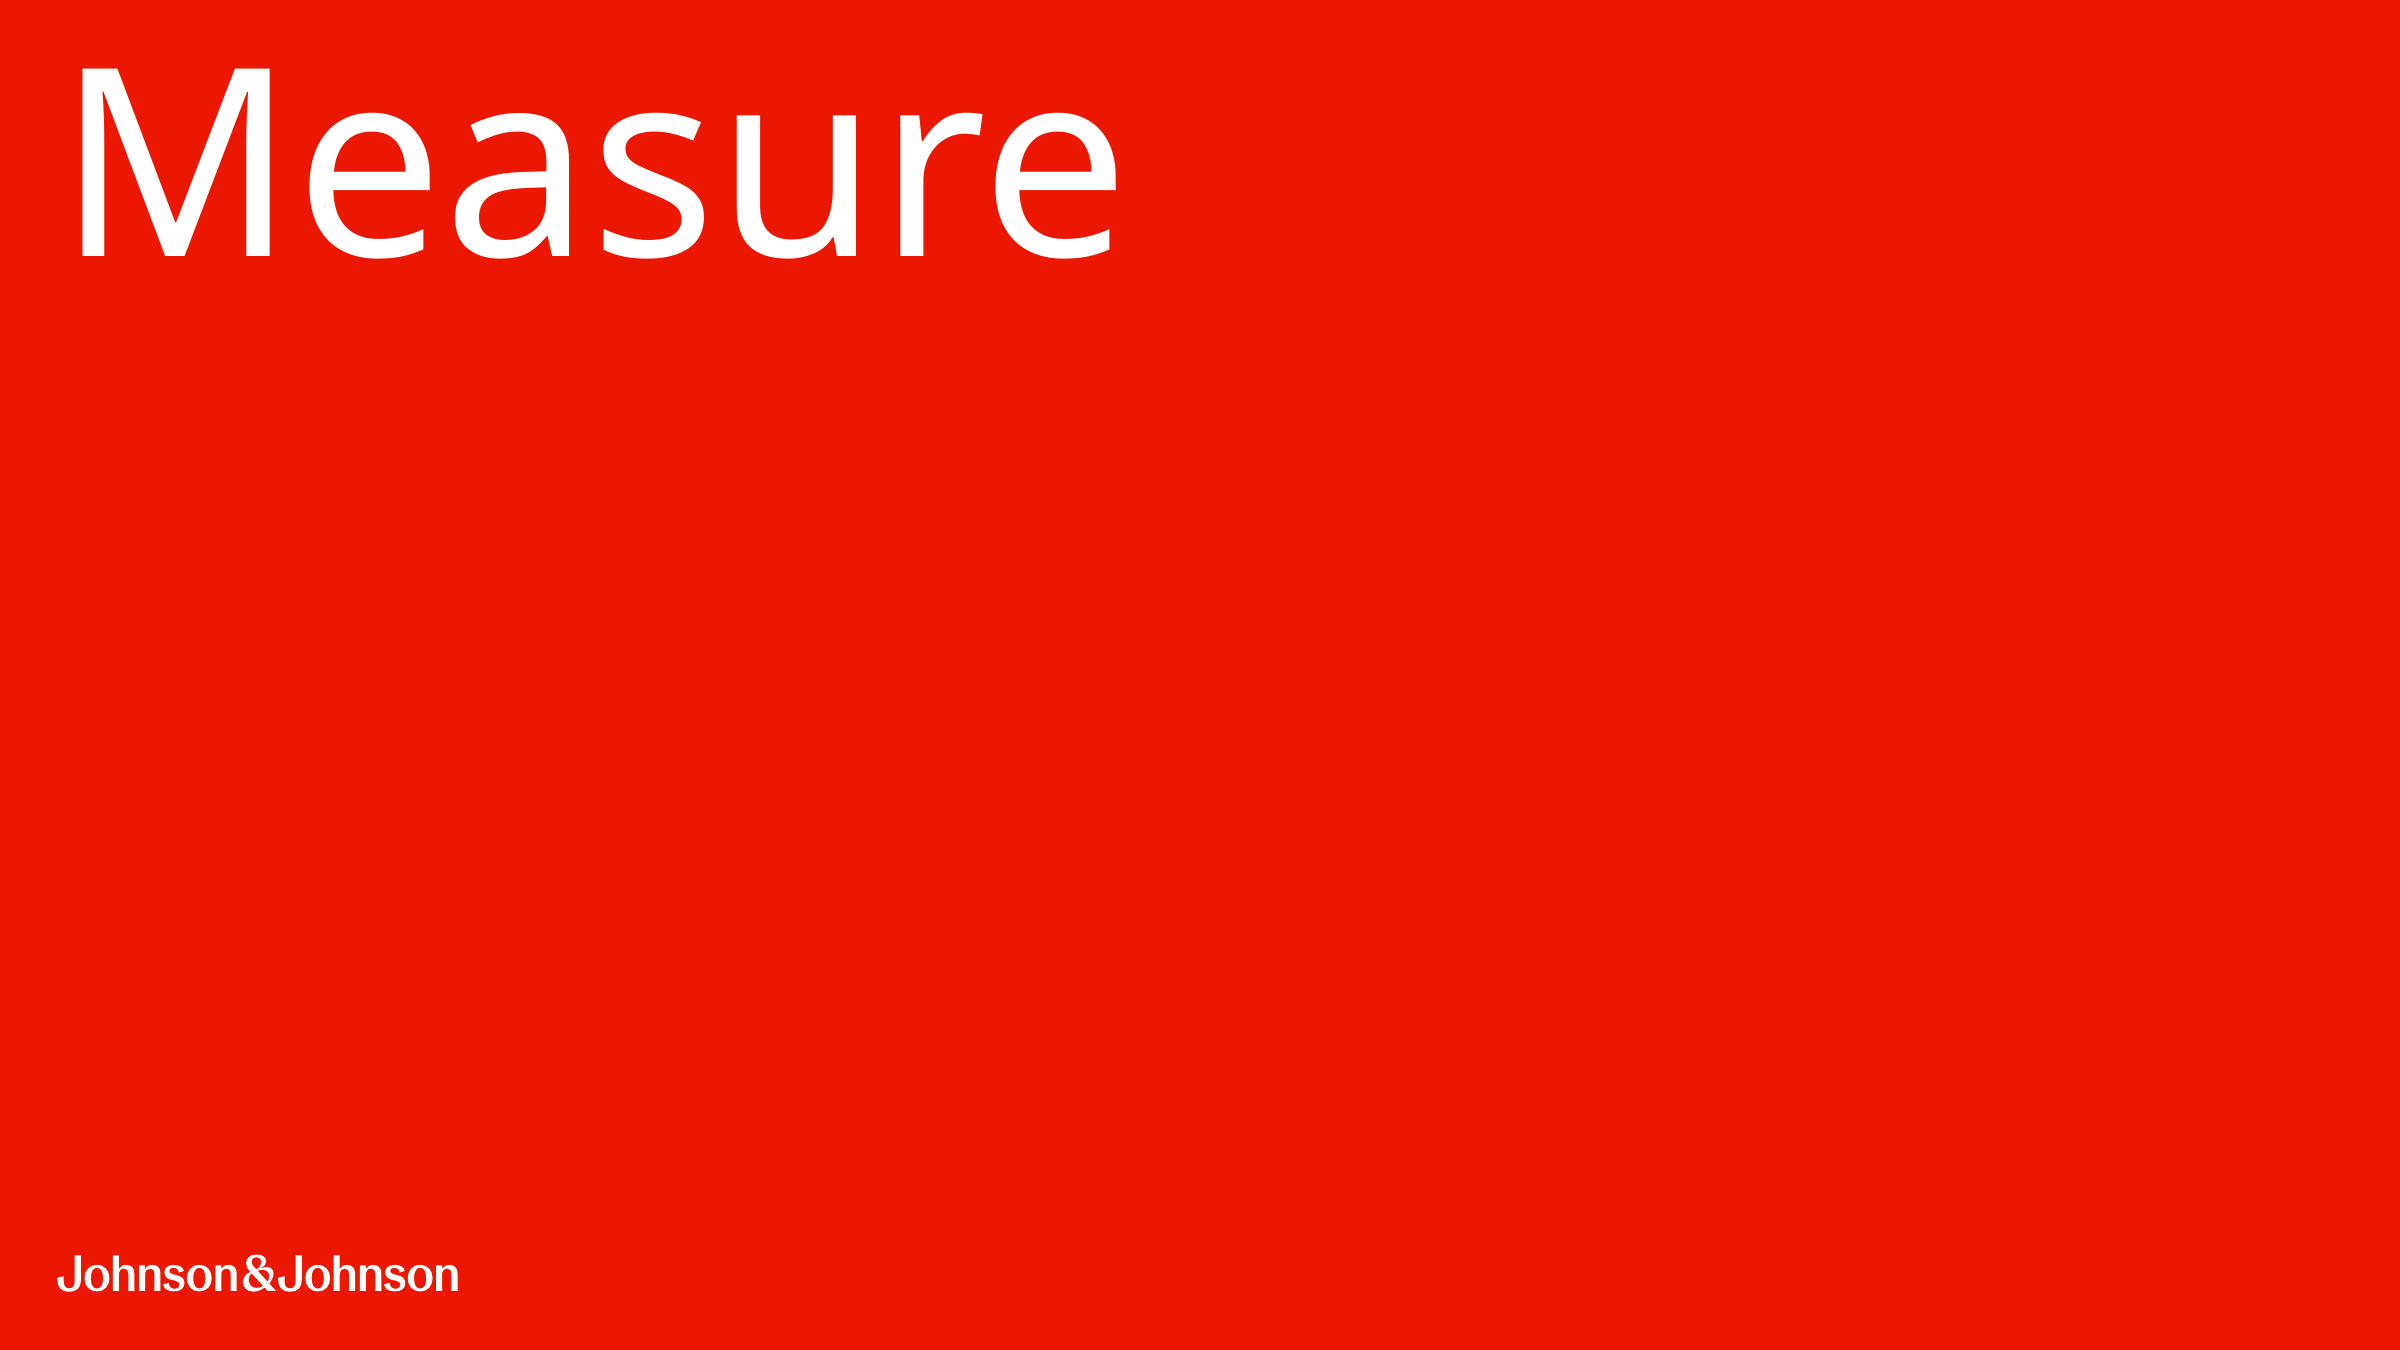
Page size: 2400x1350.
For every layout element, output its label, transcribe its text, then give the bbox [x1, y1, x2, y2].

title Measure [57, 55, 1187, 572]
